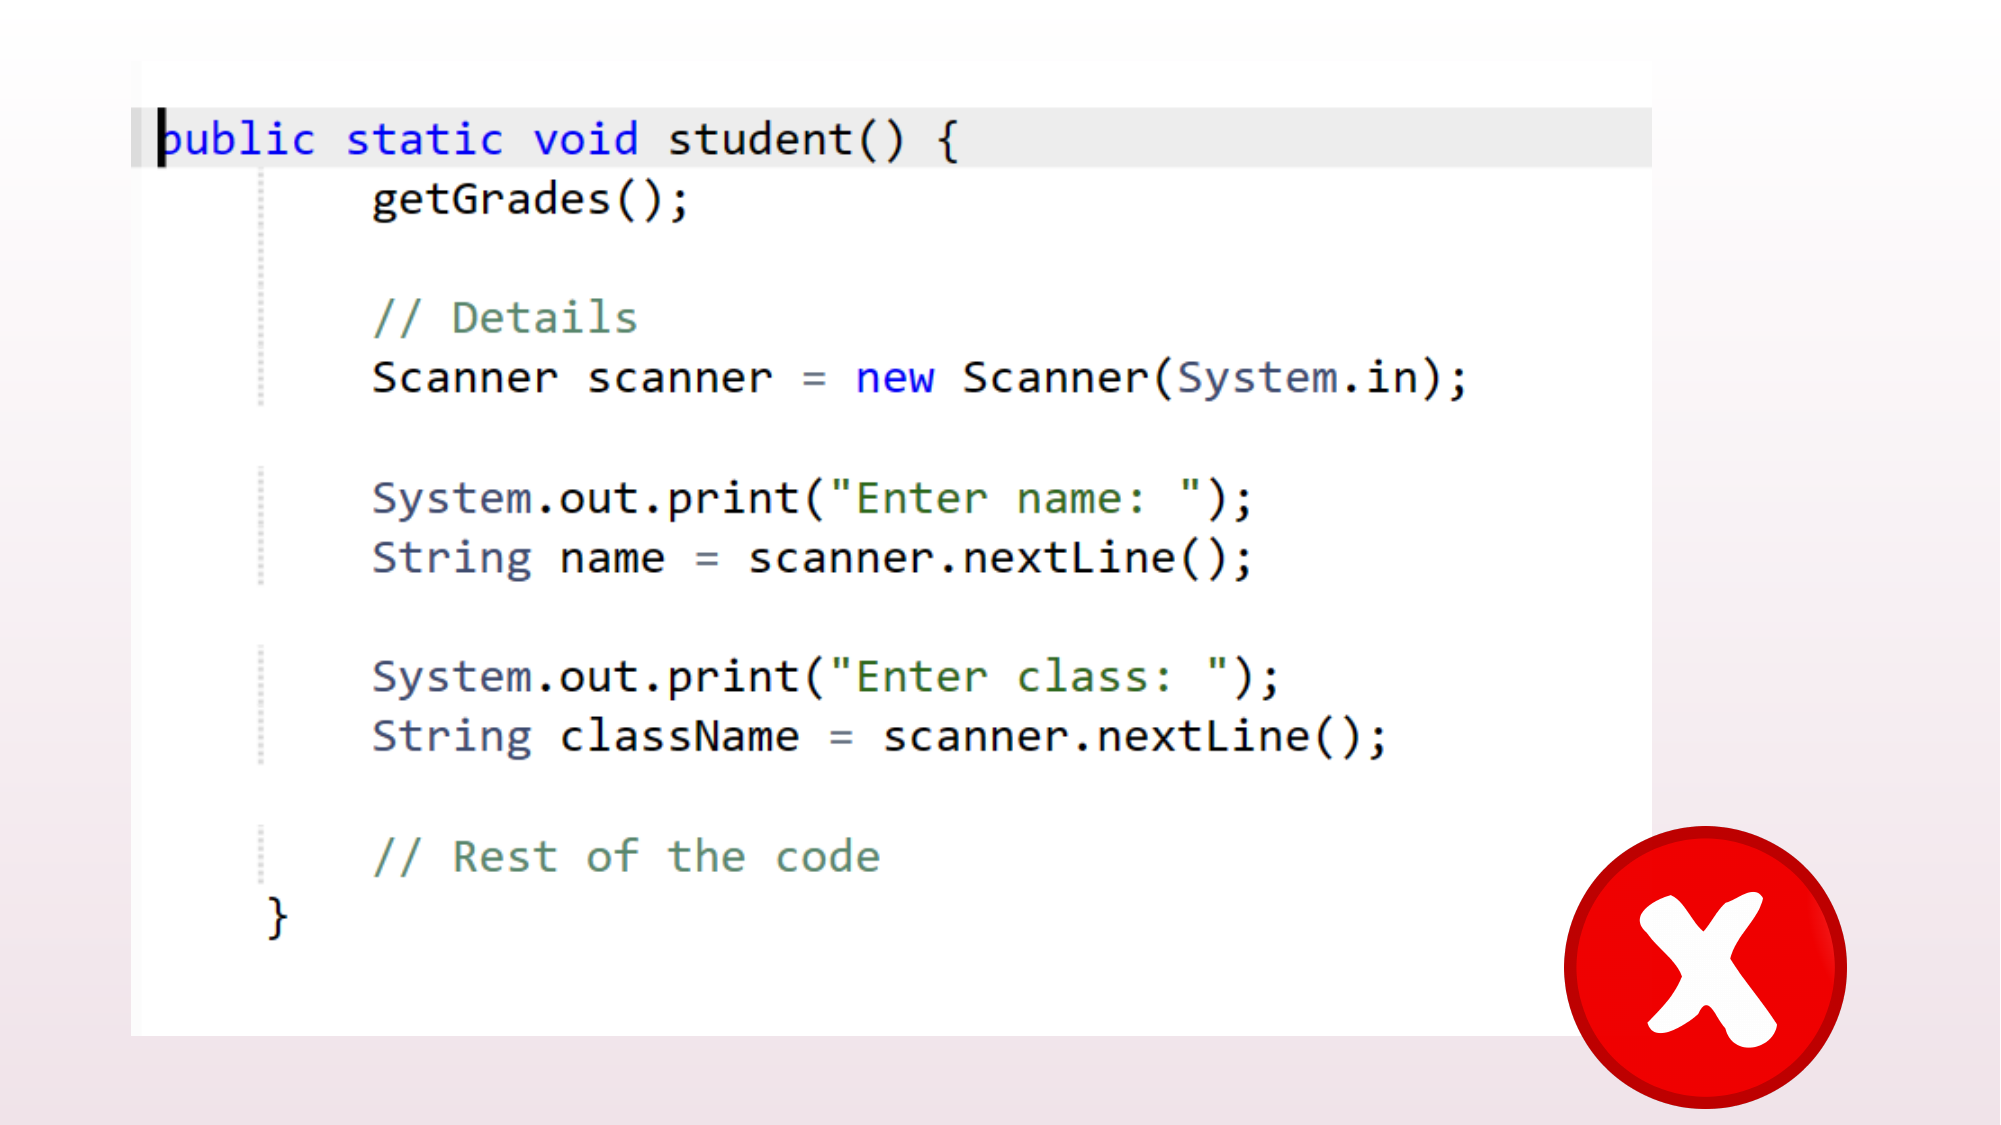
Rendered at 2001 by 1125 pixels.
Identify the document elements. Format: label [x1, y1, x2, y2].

picture [131, 61, 1847, 1109]
